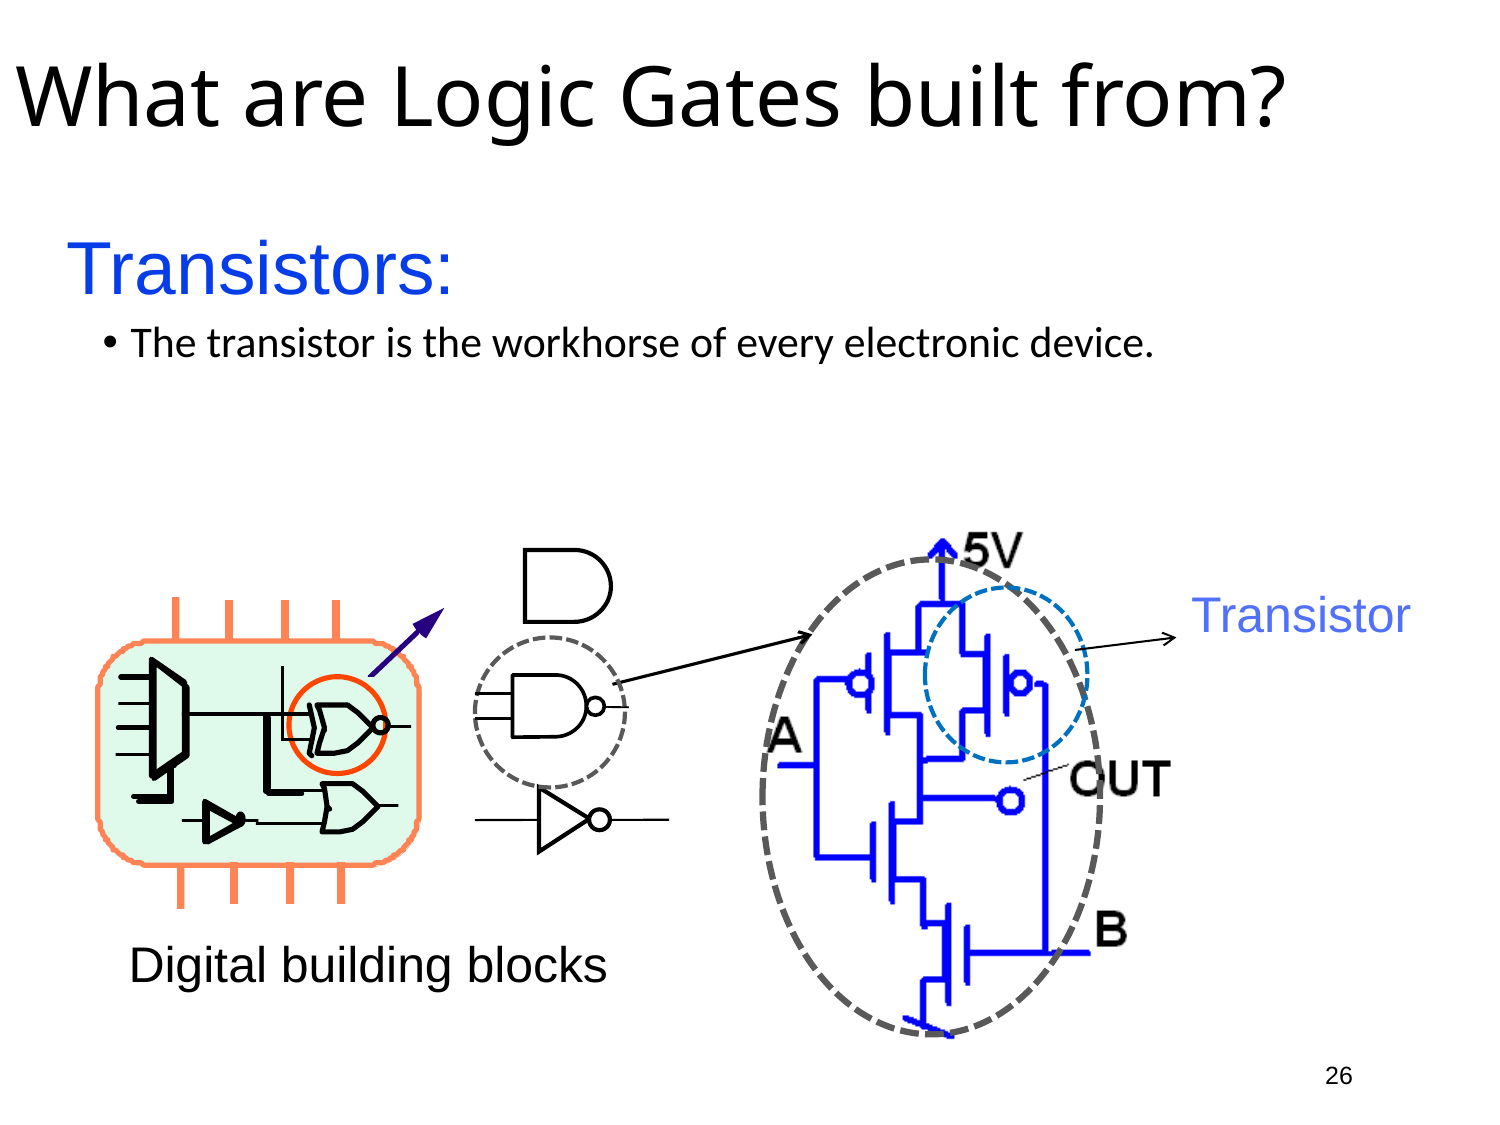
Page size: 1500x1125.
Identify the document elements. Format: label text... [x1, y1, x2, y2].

text_box Transistors: [52, 212, 471, 318]
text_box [924, 574, 1428, 763]
list The transistor is the workhorse of every electronic device. [87, 312, 1388, 574]
title What are Logic Gates built from? [0, 24, 1500, 175]
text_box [612, 512, 1185, 1047]
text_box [87, 549, 670, 1000]
